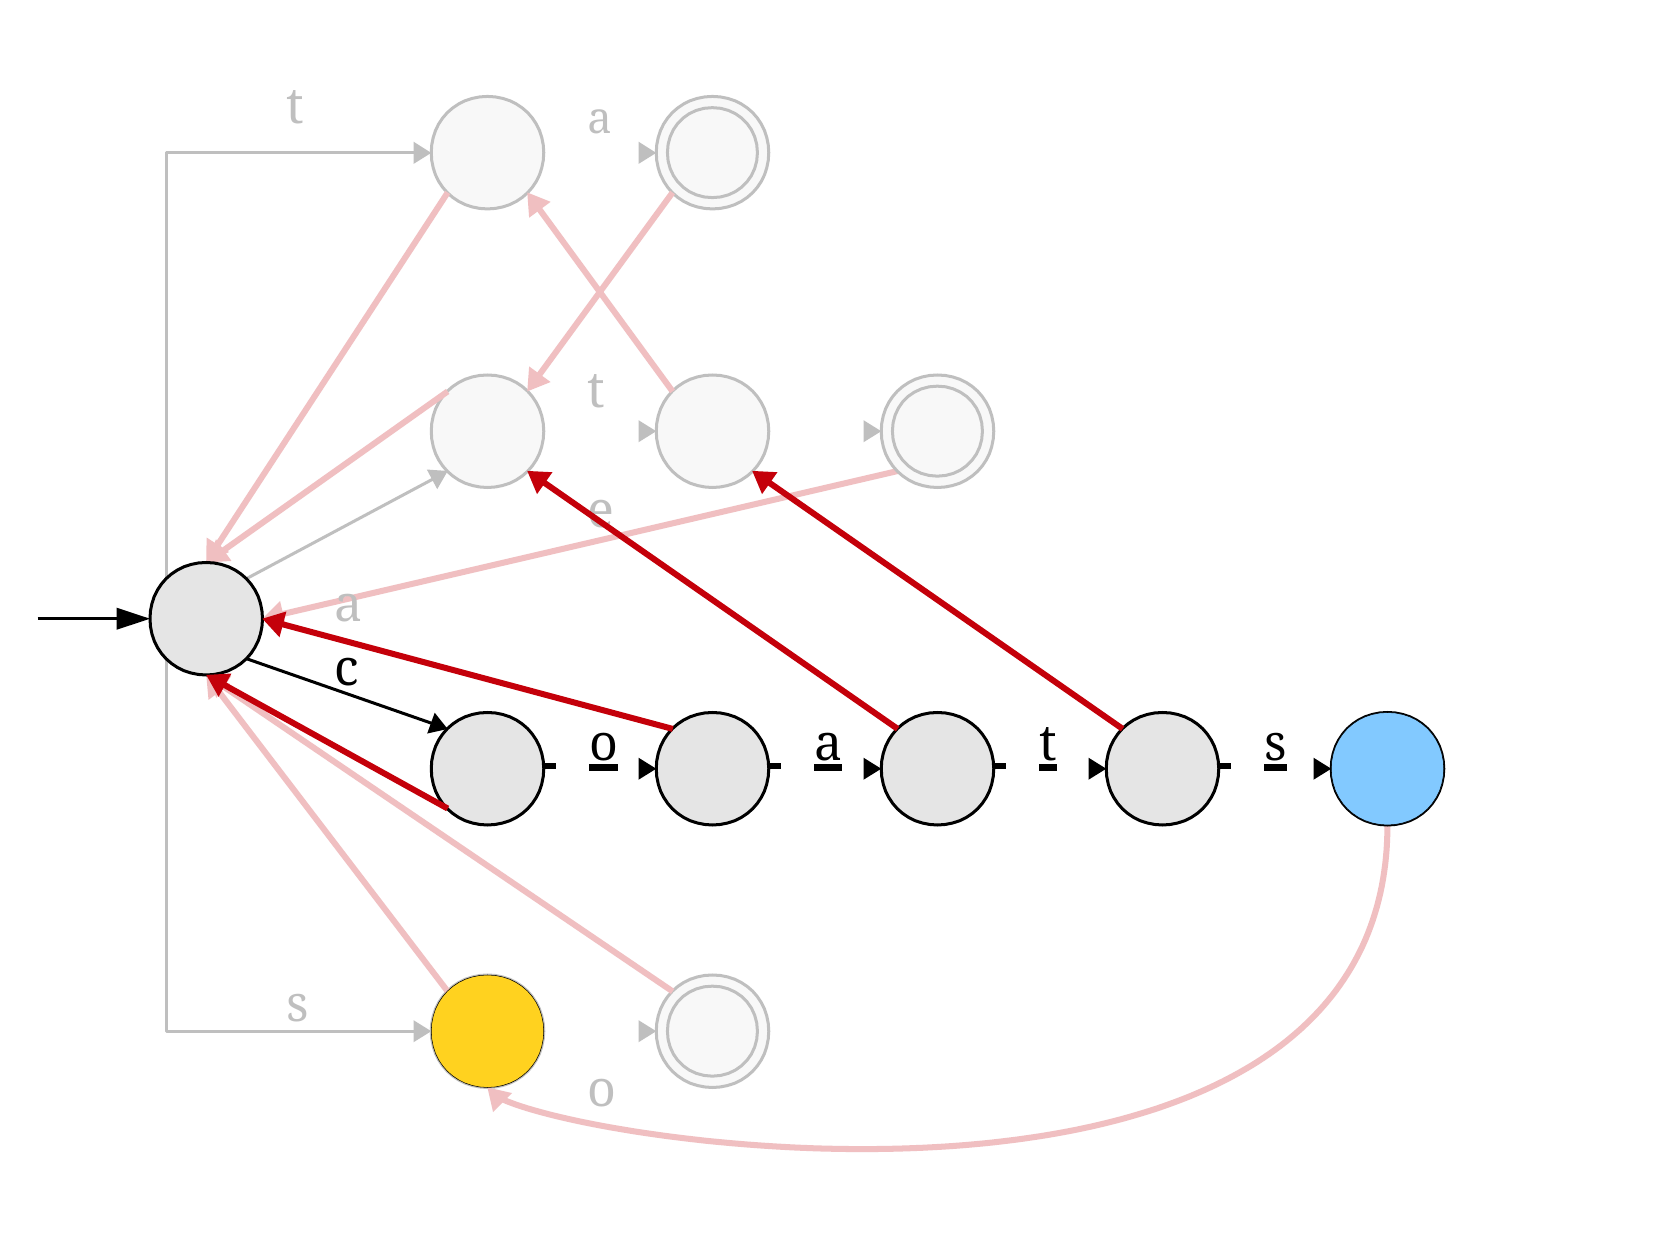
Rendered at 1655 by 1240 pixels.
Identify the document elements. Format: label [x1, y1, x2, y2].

text_box [37, 37, 1613, 1201]
